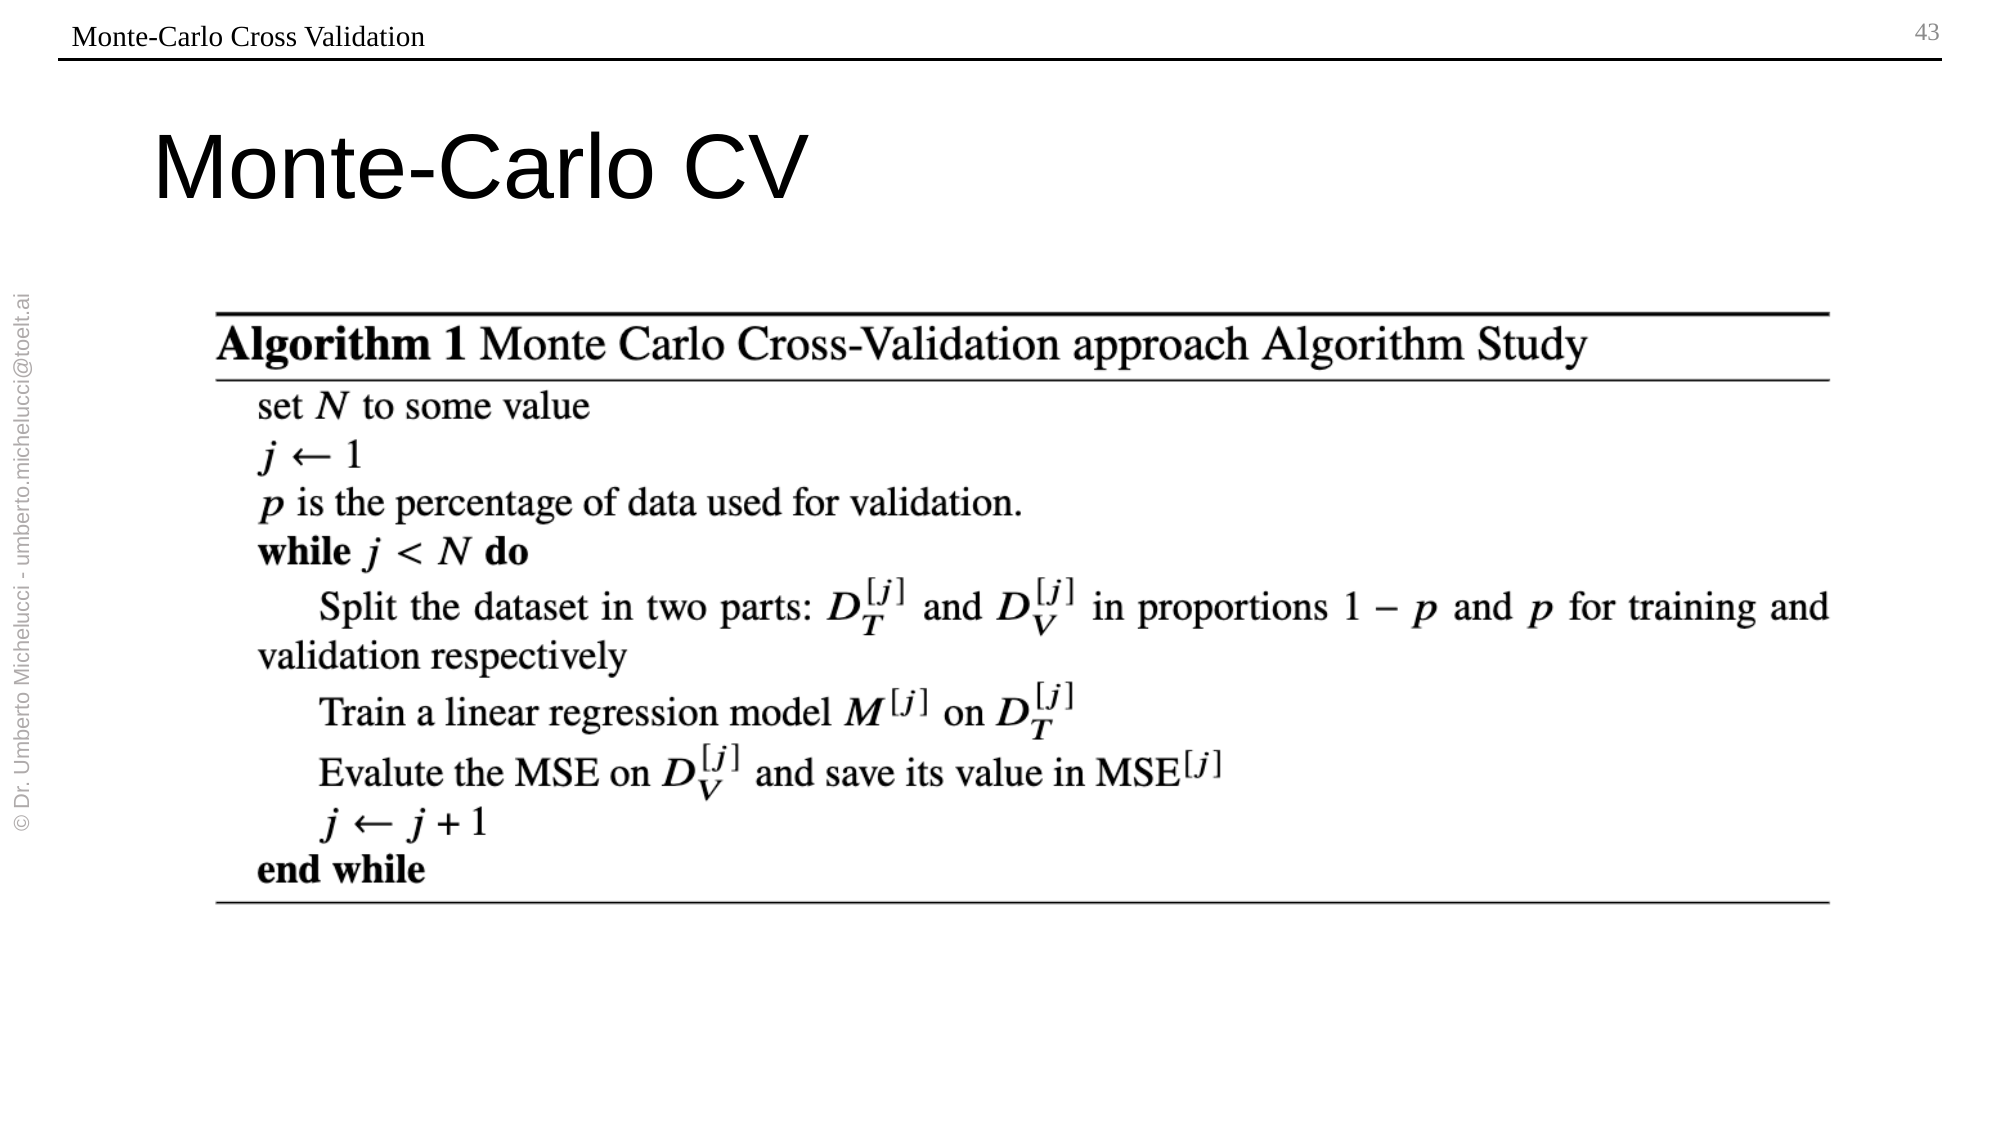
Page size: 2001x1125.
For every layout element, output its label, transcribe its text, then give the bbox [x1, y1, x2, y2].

title Monte-Carlo CV [137, 59, 1863, 278]
picture [155, 254, 1910, 960]
text_box © Dr. Umberto Michelucci - umberto.michelucci@toelt.ai [0, 238, 41, 888]
text_box Monte-Carlo Cross Validation [56, 9, 696, 60]
